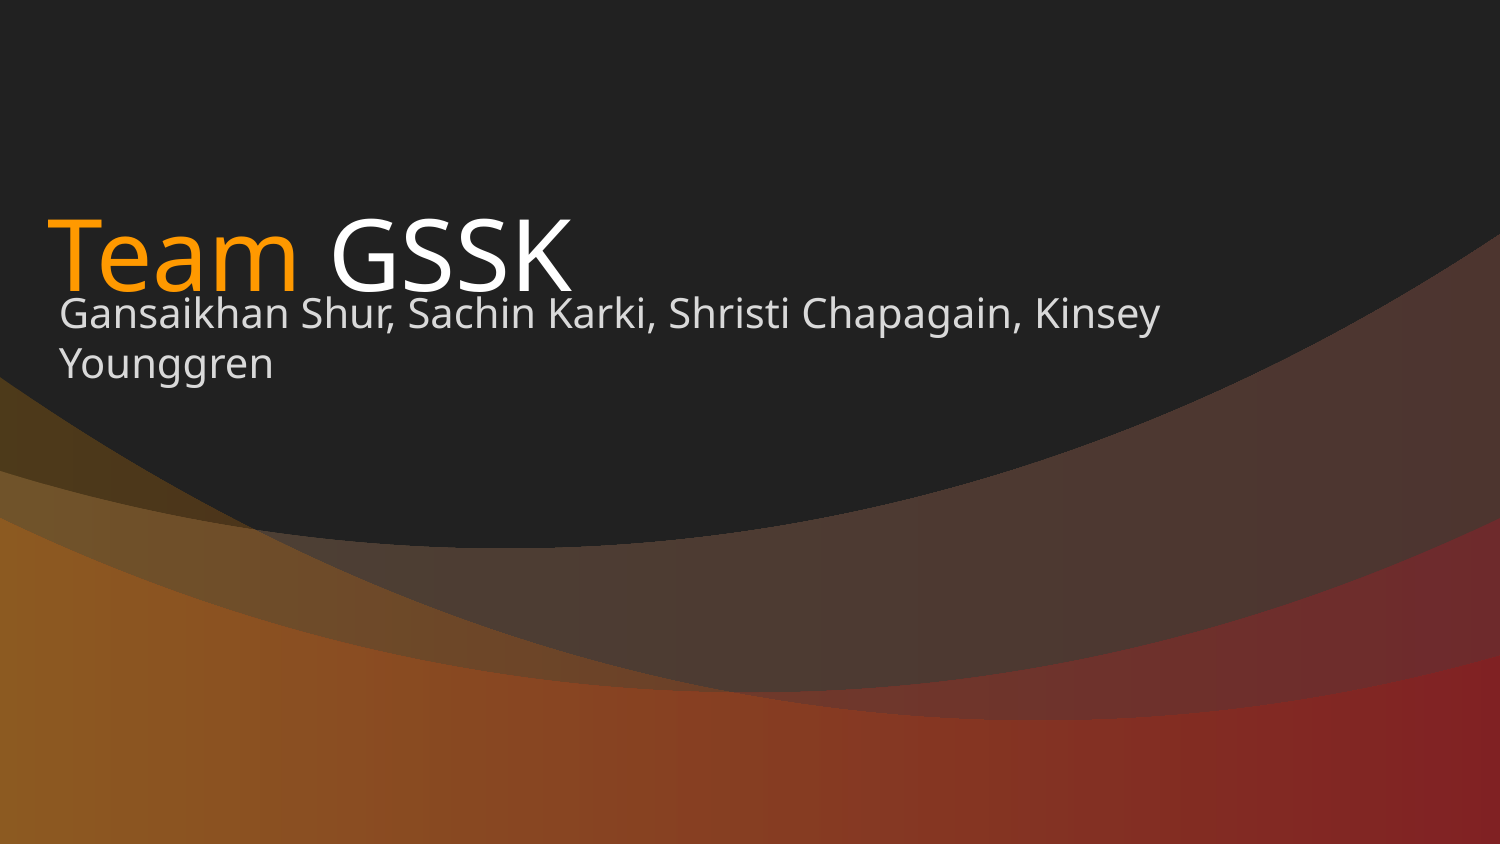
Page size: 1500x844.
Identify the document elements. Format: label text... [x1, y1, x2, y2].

text_box Gansaikhan Shur, Sachin Karki, Shristi Chapagain, Kinsey Younggren [43, 272, 1381, 356]
title Team GSSK [32, 176, 1163, 356]
